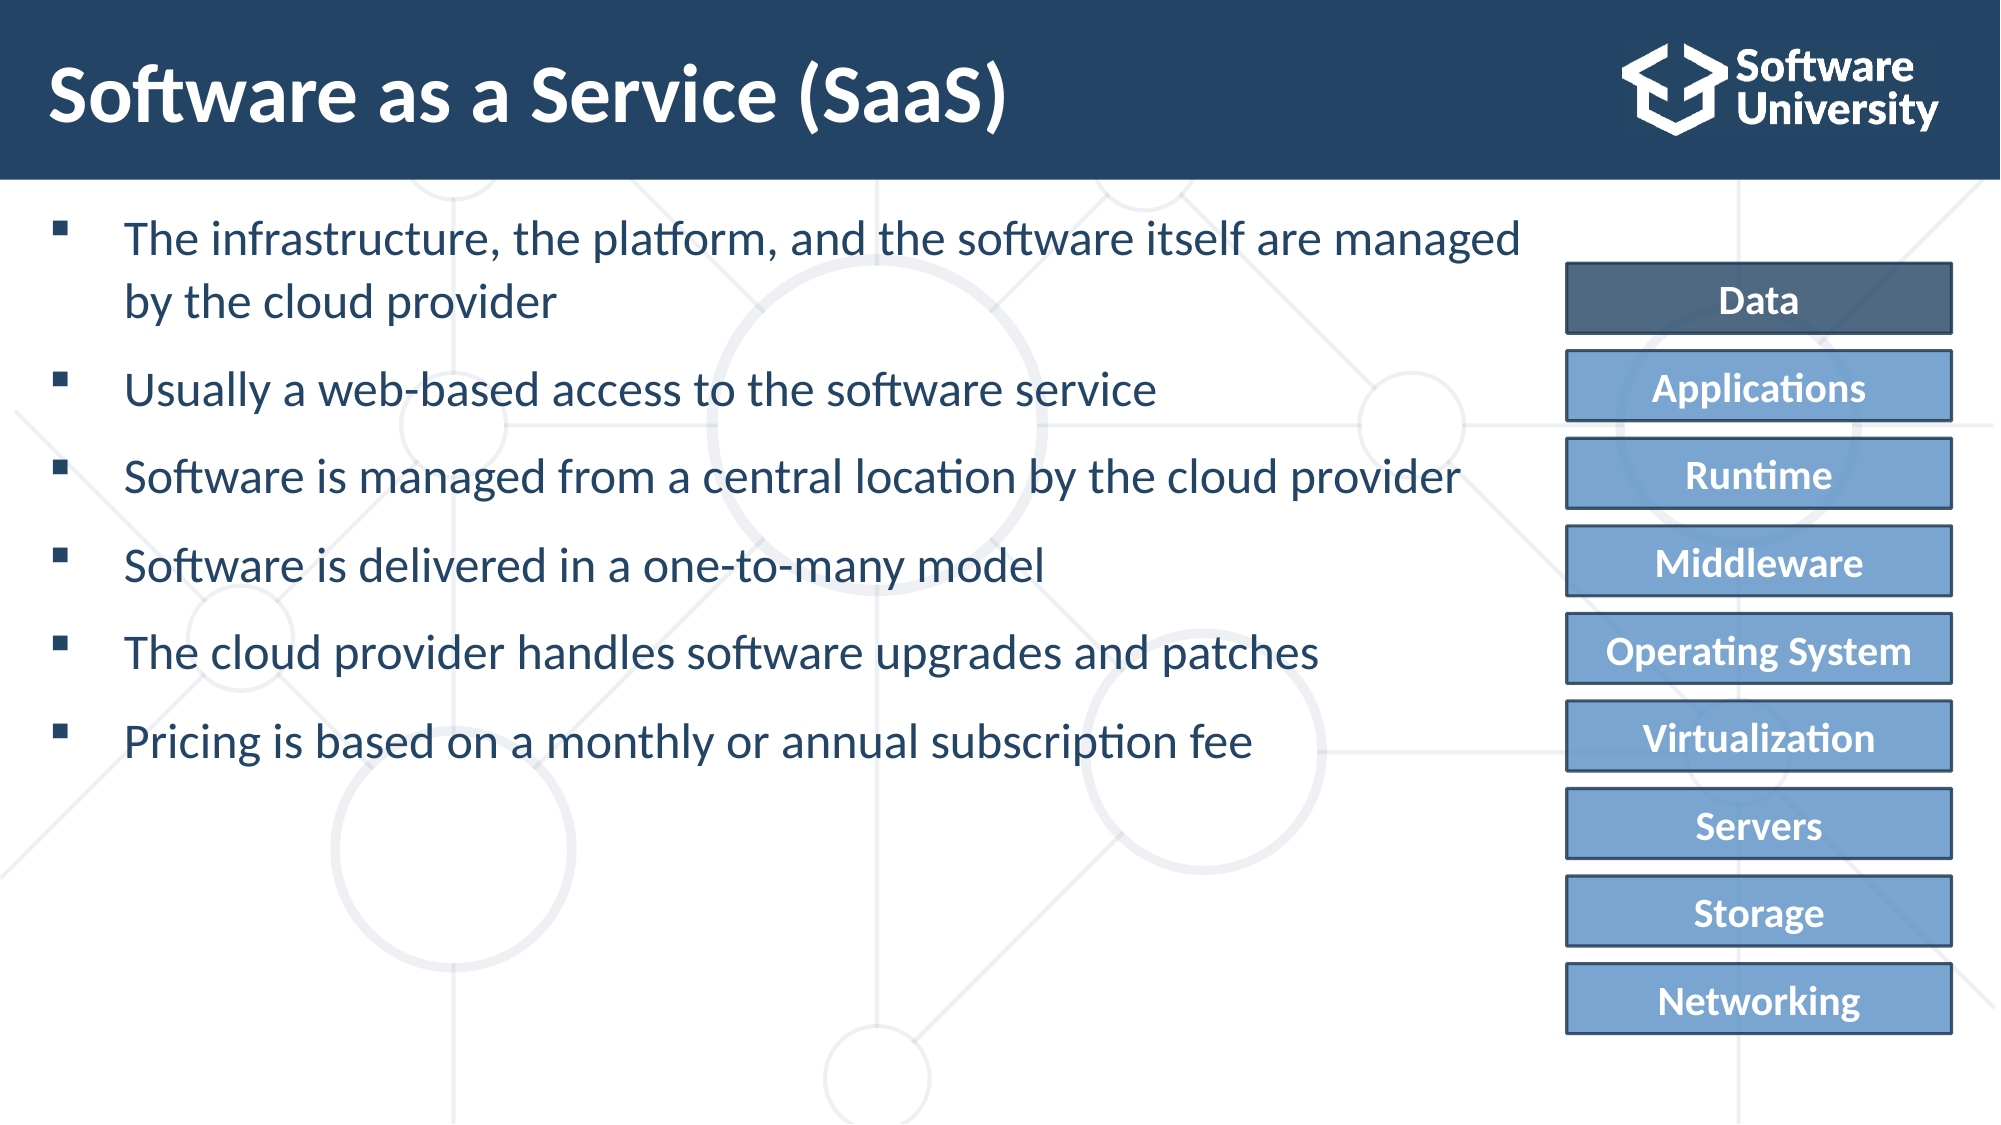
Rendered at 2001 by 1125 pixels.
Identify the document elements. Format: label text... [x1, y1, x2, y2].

picture [1622, 43, 1939, 136]
text_box Applications [1565, 349, 1954, 423]
text_box Middleware [1565, 524, 1954, 598]
text_box Networking [1565, 962, 1954, 1036]
text_box Operating System [1565, 611, 1954, 685]
text_box Storage [1565, 874, 1954, 948]
text_box Runtime [1565, 436, 1954, 510]
text_box Data [1565, 261, 1954, 335]
list The infrastructure, the platform, and the software itself are managed by the cloud provider Usually a web-based access to the software service Software is managed from a central location by the cloud provider Software is delivered in a one-to-many model The cloud provider handles software upgrades and patches Pricing is based on a monthly or annual subscription fee [31, 196, 1544, 1050]
title Software as a Service (SaaS) [31, 16, 1591, 162]
text_box Virtualization [1565, 699, 1954, 773]
text_box Servers [1565, 786, 1954, 861]
